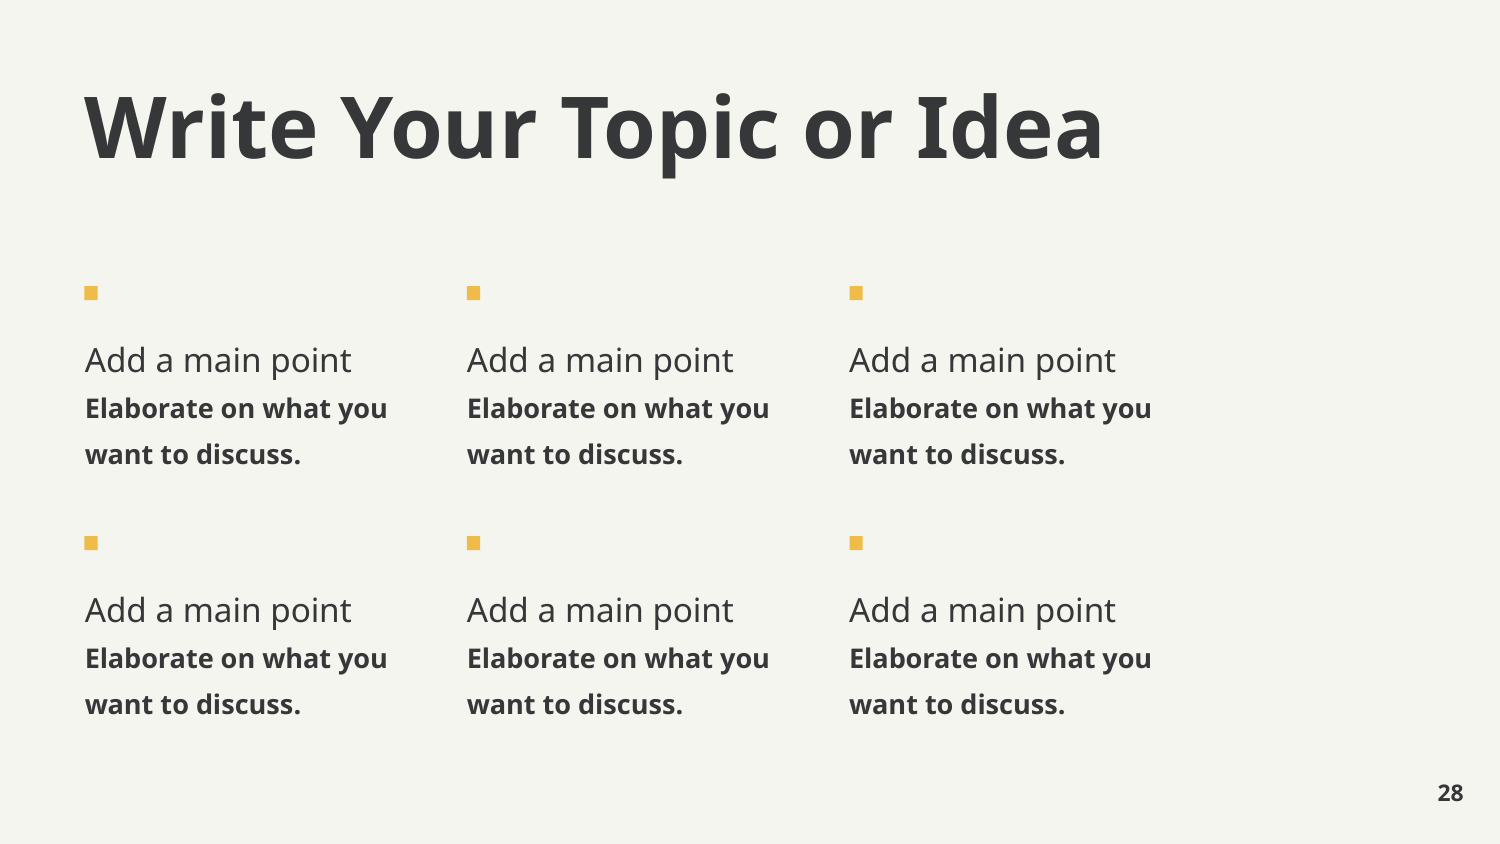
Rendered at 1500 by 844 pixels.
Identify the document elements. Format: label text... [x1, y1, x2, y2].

text_box [849, 286, 863, 301]
slide_number 28 [1374, 779, 1464, 809]
title Write Your Topic or Idea [84, 84, 1148, 203]
list Add a main point Elaborate on what you want to discuss. [84, 572, 431, 730]
list Add a main point Elaborate on what you want to discuss. [849, 572, 1196, 730]
text_box [466, 536, 481, 551]
text_box [849, 536, 863, 551]
text_box [84, 286, 98, 301]
list Add a main point Elaborate on what you want to discuss. [849, 322, 1196, 480]
list Add a main point Elaborate on what you want to discuss. [466, 572, 813, 730]
list Add a main point Elaborate on what you want to discuss. [84, 322, 431, 480]
text_box [466, 286, 481, 301]
text_box [84, 536, 98, 551]
list Add a main point Elaborate on what you want to discuss. [466, 322, 813, 480]
